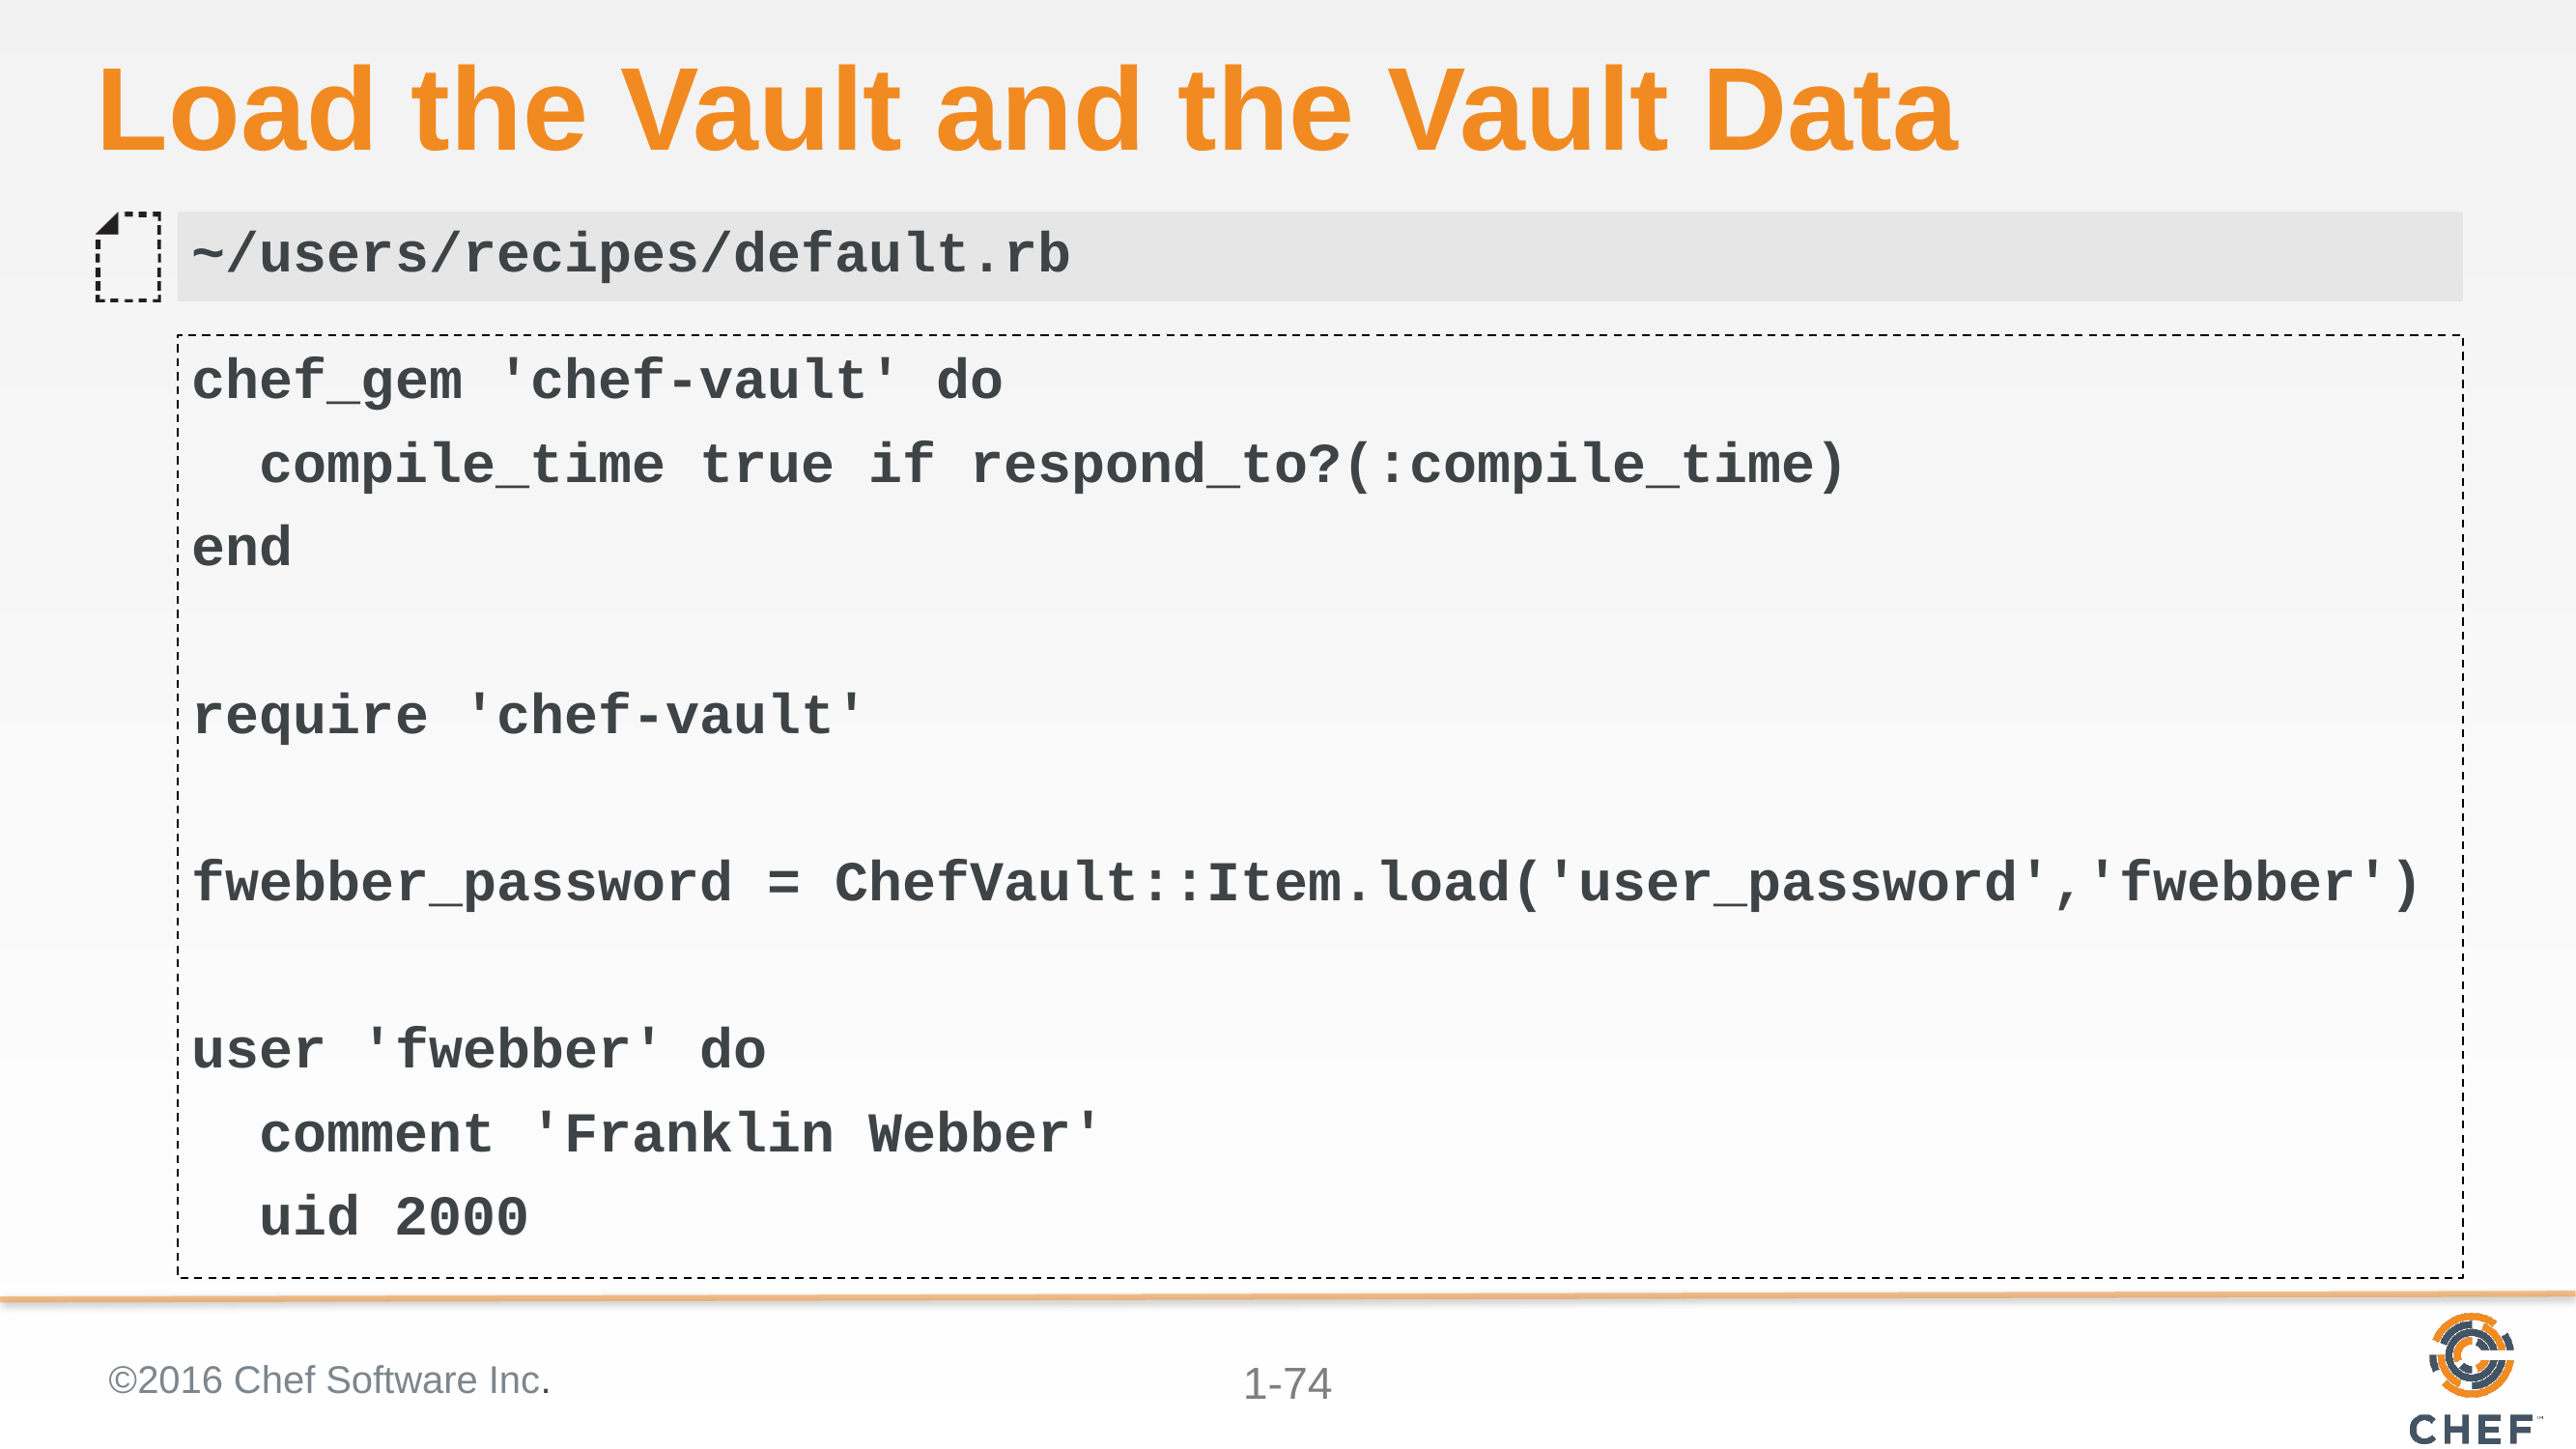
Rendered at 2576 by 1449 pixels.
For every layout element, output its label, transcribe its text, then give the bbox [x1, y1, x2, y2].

list ~/users/recipes/default.rb [177, 212, 2463, 302]
list chef_gem 'chef-vault' do compile_time true if respond_to?(:compile_time) end require 'chef-vault' fwebber_password = ChefVault::Item.load('user_password','fwebber') user 'fwebber' do comment 'Franklin Webber' uid 2000 [177, 334, 2464, 1279]
picture [2399, 1297, 2551, 1449]
title Load the Vault and the Vault Data [96, 48, 2463, 180]
